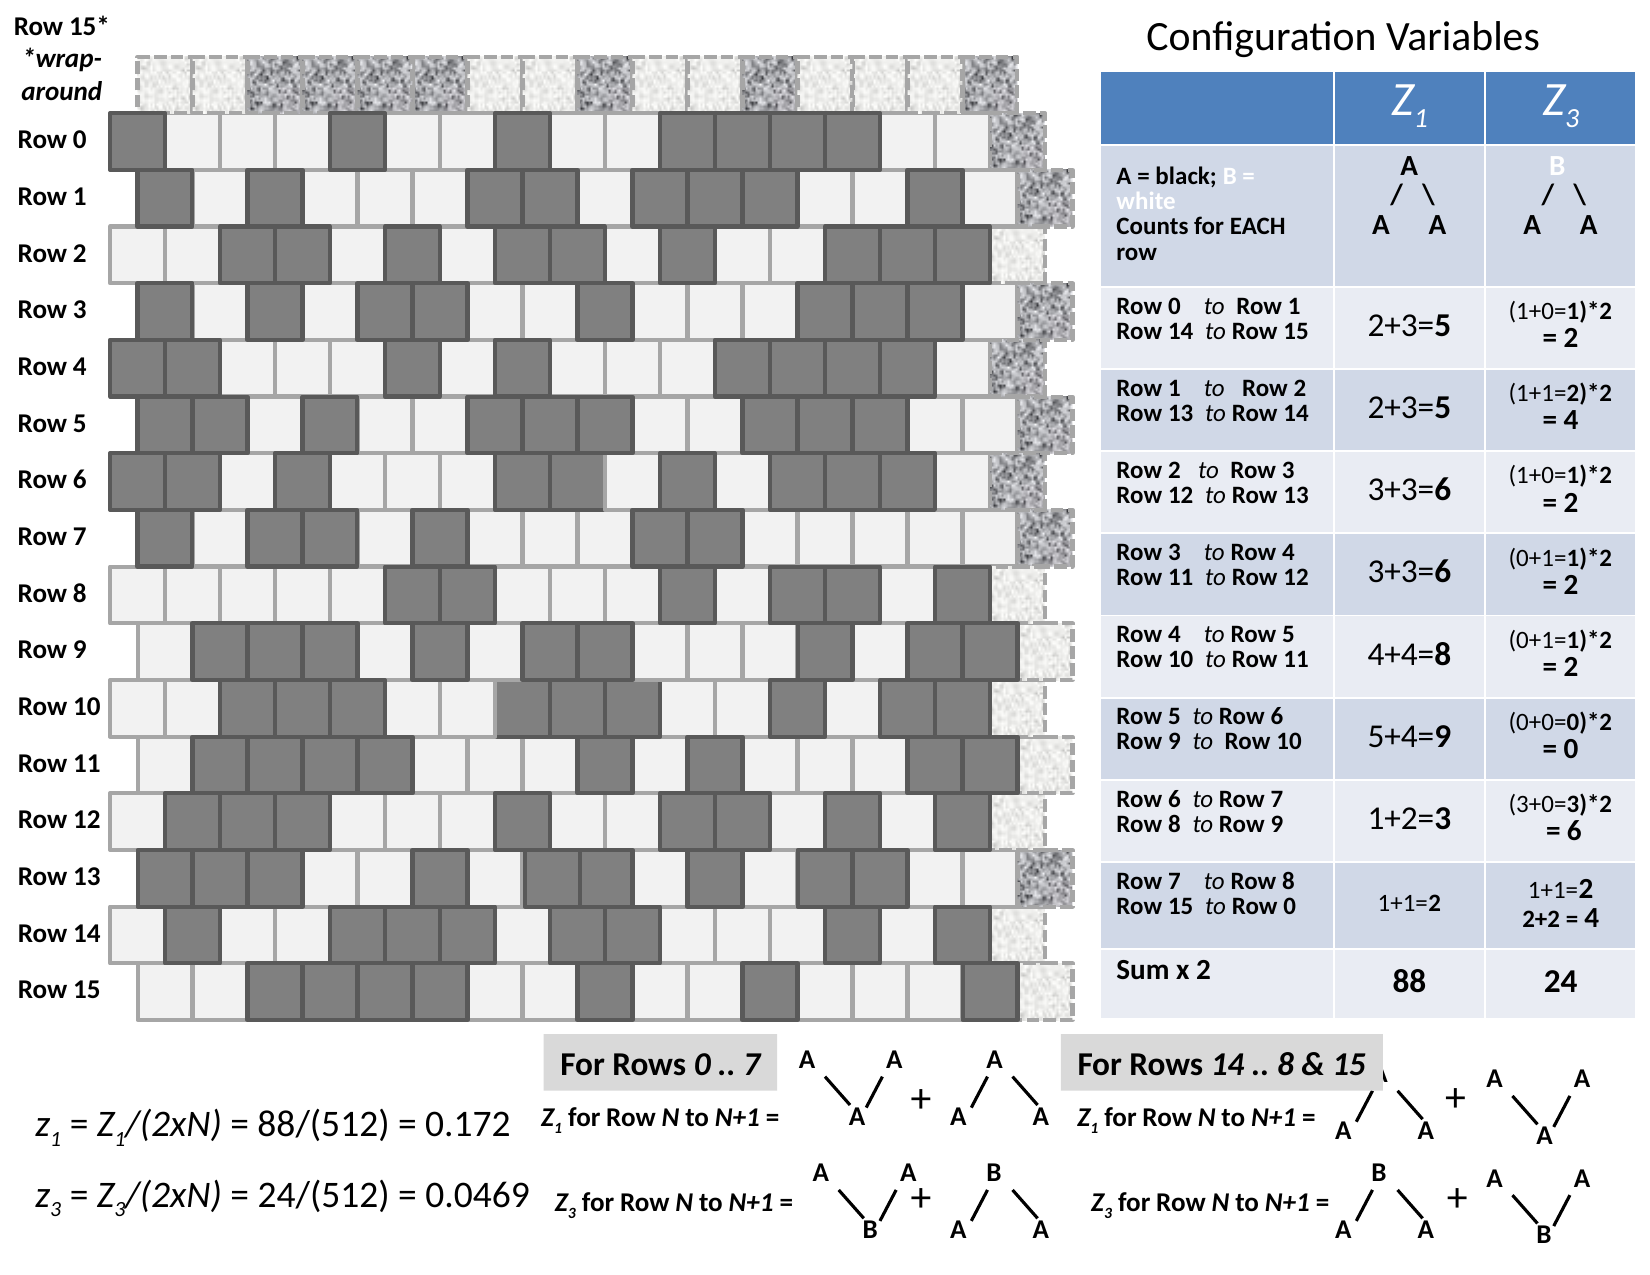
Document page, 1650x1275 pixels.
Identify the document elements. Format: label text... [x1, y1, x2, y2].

text_box [465, 55, 522, 111]
text_box [961, 621, 1020, 682]
text_box [163, 451, 222, 512]
table_cell Row 2 to Row 3 Row 12 to Row 13 [1101, 452, 1333, 532]
text_box [520, 621, 575, 682]
text_box [552, 795, 603, 848]
text_box Row 10 [1, 679, 118, 730]
text_box [685, 508, 745, 569]
text_box [332, 565, 383, 625]
text_box [138, 55, 192, 115]
text_box Z3 for Row N to N+1 = [538, 1175, 792, 1230]
text_box [250, 852, 305, 909]
text_box [933, 565, 992, 625]
text_box [905, 168, 965, 224]
text_box [108, 451, 163, 512]
text_box [305, 168, 355, 229]
text_box [910, 852, 961, 909]
table_cell Row 3 to Row 4 Row 11 to Row 12 [1101, 534, 1333, 615]
text_box [383, 795, 442, 852]
text_box [658, 565, 717, 625]
text_box Row 14 [1, 906, 118, 956]
text_box [190, 621, 250, 682]
text_box [135, 168, 194, 229]
text_box [992, 681, 1047, 739]
text_box [1020, 621, 1075, 682]
text_box [965, 168, 1017, 229]
text_box [194, 285, 245, 338]
text_box Row 15* *wrap-around [0, 0, 138, 114]
text_box [300, 55, 357, 115]
text_box [163, 791, 222, 852]
text_box [305, 285, 355, 338]
text_box [882, 111, 937, 168]
text_box [768, 229, 823, 285]
text_box Row 7 [1, 509, 104, 560]
text_box [717, 229, 768, 285]
text_box [905, 512, 965, 565]
text_box [305, 852, 360, 909]
table_cell Row 7 to Row 8 Row 15 to Row 0 [1101, 863, 1333, 948]
text_box [823, 451, 882, 512]
text_box [937, 111, 990, 168]
text_box [355, 281, 415, 342]
text_box [108, 111, 167, 172]
text_box [662, 682, 717, 739]
text_box [305, 508, 359, 569]
text_box [630, 168, 685, 229]
text_box [387, 111, 442, 172]
text_box Row 5 [1, 396, 104, 446]
text_box [108, 905, 163, 965]
text_box [575, 735, 635, 795]
text_box [740, 168, 800, 229]
text_box [525, 739, 575, 795]
text_box [442, 565, 497, 625]
text_box [135, 508, 194, 569]
table_cell 3+3=6 [1335, 534, 1484, 615]
text_box [222, 565, 277, 621]
text_box [685, 735, 745, 791]
text_box [575, 961, 635, 1022]
text_box [882, 451, 937, 512]
text_box [167, 229, 218, 285]
text_box [108, 565, 163, 625]
text_box [410, 168, 465, 229]
text_box [992, 794, 1047, 852]
text_box [520, 55, 577, 111]
text_box [772, 795, 823, 852]
table_cell 3+3=6 [1335, 452, 1484, 532]
text_box [575, 281, 635, 342]
text_box [273, 224, 332, 285]
text_box [988, 451, 1047, 512]
text_box [465, 168, 520, 229]
text_box Configuration Variables [1129, 0, 1567, 67]
table_cell A = black; B = white Counts for EACH row [1101, 146, 1333, 286]
text_box Row 12 [1, 793, 118, 843]
text_box [194, 168, 245, 229]
text_box [575, 55, 632, 111]
text_box Row 0 [1, 114, 104, 163]
text_box [717, 909, 772, 961]
text_box [355, 172, 410, 229]
table_cell Row 6 to Row 7 Row 8 to Row 9 [1101, 781, 1333, 861]
text_box [300, 395, 359, 455]
text_box [745, 852, 796, 909]
text_box [607, 905, 662, 965]
table_cell (1+0=1)*2 = 2 [1486, 288, 1635, 368]
text_box [905, 621, 961, 682]
text_box [768, 451, 823, 512]
text_box [442, 338, 493, 399]
text_box [745, 625, 796, 682]
text_box [850, 168, 905, 224]
text_box [937, 338, 990, 399]
text_box Row 2 [1, 226, 104, 276]
text_box [965, 510, 1017, 566]
text_box [827, 682, 878, 739]
table_cell 4+4=8 [1335, 616, 1484, 697]
text_box [465, 395, 520, 455]
text_box For Rows 0 .. 7 [543, 1034, 778, 1091]
text_box [222, 909, 277, 961]
text_box [630, 508, 685, 569]
text_box Row 15 [1, 963, 118, 1013]
text_box Row 4 [1, 339, 104, 389]
text_box [854, 285, 905, 338]
text_box [470, 625, 520, 682]
text_box [963, 55, 1019, 113]
text_box [658, 338, 713, 399]
text_box [937, 682, 992, 735]
text_box [772, 338, 823, 399]
text_box [190, 55, 247, 115]
text_box [493, 111, 552, 172]
text_box [745, 512, 795, 565]
text_box [195, 852, 250, 909]
text_box [850, 848, 910, 909]
table_cell (3+0=3)*2 = 6 [1486, 781, 1635, 861]
text_box [635, 961, 690, 1022]
table_cell (1+0=1)*2 = 2 [1486, 452, 1635, 532]
text_box [470, 512, 524, 565]
text_box [136, 625, 190, 682]
text_box [470, 852, 523, 909]
text_box [575, 512, 630, 565]
text_box [305, 739, 355, 795]
text_box [850, 395, 910, 455]
text_box [548, 905, 607, 965]
text_box [800, 172, 850, 229]
text_box [250, 621, 301, 682]
text_box [992, 907, 1047, 963]
text_box [250, 739, 305, 795]
text_box [961, 850, 1017, 909]
text_box [685, 55, 742, 111]
text_box [1015, 395, 1075, 455]
text_box [685, 399, 740, 451]
text_box [1015, 508, 1075, 569]
text_box [383, 338, 442, 399]
text_box [853, 55, 907, 111]
table_cell 2+3=5 [1335, 370, 1484, 450]
text_box [360, 625, 410, 682]
text_box Row 8 [1, 566, 104, 616]
text_box [360, 852, 410, 905]
text_box [245, 55, 302, 115]
text_box [359, 399, 410, 451]
text_box Row 1 [1, 169, 104, 220]
text_box [222, 338, 277, 399]
table_cell 5+4=9 [1335, 699, 1484, 779]
text_box [658, 229, 717, 285]
text_box [882, 795, 933, 852]
text_box [717, 451, 768, 512]
text_box [301, 621, 360, 682]
table_cell 1+1=2 [1335, 863, 1484, 948]
text_box [163, 905, 222, 965]
text_box [823, 111, 882, 172]
text_box [470, 285, 524, 338]
table_header Z3 [1486, 72, 1635, 144]
table_cell Row 1 to Row 2 Row 13 to Row 14 [1101, 370, 1333, 450]
text_box [442, 795, 493, 852]
text_box [524, 285, 575, 338]
text_box [603, 451, 658, 512]
text_box [413, 55, 467, 111]
text_box For Rows 14 .. 8 & 15 [1066, 1034, 1383, 1091]
text_box [582, 848, 635, 909]
text_box [740, 961, 800, 1022]
text_box [190, 735, 250, 795]
text_box [745, 739, 800, 795]
text_box [552, 338, 603, 395]
text_box [745, 285, 795, 338]
text_box [383, 565, 442, 625]
text_box [136, 848, 195, 909]
text_box [933, 795, 992, 852]
table_cell 1+2=3 [1335, 781, 1484, 861]
text_box [493, 791, 552, 852]
text_box [795, 55, 854, 111]
text_box [603, 338, 658, 399]
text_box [934, 1147, 1065, 1253]
text_box [222, 451, 273, 512]
table_cell (0+1=1)*2 = 2 [1486, 534, 1635, 615]
text_box [136, 739, 190, 795]
text_box z1 = Z1/(2xN) = 88/(512) = 0.172 [18, 1090, 537, 1159]
text_box [823, 791, 882, 848]
text_box Z1 for Row N to N+1 = [524, 1090, 781, 1145]
text_box [850, 961, 910, 1022]
text_box [878, 338, 937, 399]
text_box [108, 224, 167, 285]
text_box [497, 565, 552, 625]
table_cell 1+1=2 2+2 = 4 [1486, 863, 1635, 948]
text_box [965, 284, 1017, 339]
text_box [882, 565, 933, 625]
text_box [277, 795, 332, 852]
text_box [910, 961, 961, 1022]
text_box [470, 739, 525, 795]
text_box [961, 961, 1020, 1022]
text_box [497, 682, 552, 739]
text_box [245, 961, 305, 1022]
text_box [905, 735, 961, 795]
text_box [410, 508, 470, 569]
text_box [685, 848, 745, 909]
text_box [690, 961, 740, 1022]
text_box [222, 795, 277, 852]
text_box [136, 961, 190, 1022]
text_box [685, 285, 745, 338]
text_box [493, 338, 552, 395]
text_box [905, 281, 965, 342]
text_box [635, 852, 685, 909]
text_box [823, 338, 878, 399]
text_box Row 9 [1, 623, 104, 673]
text_box [332, 451, 383, 512]
text_box [277, 114, 328, 168]
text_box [783, 1033, 919, 1139]
text_box [603, 565, 658, 625]
text_box [658, 791, 717, 852]
text_box [855, 625, 905, 682]
text_box [273, 451, 332, 508]
table_cell (0+0=0)*2 = 0 [1486, 699, 1635, 779]
text_box [850, 512, 905, 565]
text_box [1020, 735, 1075, 795]
text_box [355, 735, 415, 795]
text_box [410, 625, 470, 682]
text_box [218, 114, 277, 168]
text_box [878, 678, 937, 739]
text_box [685, 168, 740, 229]
text_box [552, 111, 603, 168]
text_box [1319, 1048, 1606, 1159]
text_box [277, 569, 332, 621]
text_box [992, 227, 1047, 285]
table_cell Row 5 to Row 6 Row 9 to Row 10 [1101, 699, 1333, 779]
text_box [1319, 1147, 1450, 1253]
text_box + [923, 1062, 929, 1130]
text_box [575, 621, 635, 682]
text_box [965, 397, 1017, 453]
text_box [603, 111, 658, 168]
text_box [800, 961, 850, 1022]
text_box [717, 791, 772, 852]
text_box [245, 281, 305, 342]
text_box [383, 905, 438, 965]
text_box [635, 285, 685, 338]
table_cell A / \ A A [1335, 146, 1484, 286]
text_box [1470, 1152, 1606, 1258]
text_box [135, 281, 194, 338]
text_box [328, 678, 387, 739]
table_cell 24 [1486, 950, 1635, 1018]
text_box [658, 451, 717, 508]
text_box [717, 682, 768, 739]
text_box [163, 682, 218, 739]
text_box [713, 338, 772, 399]
text_box [359, 512, 410, 565]
text_box [740, 395, 800, 455]
text_box [250, 399, 300, 451]
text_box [934, 1033, 1065, 1139]
text_box [277, 338, 328, 399]
text_box [523, 848, 582, 909]
text_box [524, 512, 575, 565]
text_box [936, 451, 990, 512]
text_box [442, 229, 493, 285]
text_box z3 = Z3/(2xN) = 24/(512) = 0.0469 [18, 1161, 556, 1230]
text_box [163, 338, 222, 399]
text_box [108, 791, 163, 852]
text_box [882, 909, 933, 961]
table_header Z1 [1335, 72, 1484, 144]
text_box [878, 224, 937, 285]
text_box [961, 735, 1020, 795]
text_box [795, 281, 854, 342]
text_box [690, 625, 745, 682]
text_box [328, 338, 383, 399]
text_box [850, 739, 905, 795]
text_box [988, 111, 1047, 169]
text_box [525, 961, 575, 1022]
text_box [135, 395, 190, 451]
table_cell Sum x 2 [1101, 950, 1333, 1018]
text_box [580, 168, 630, 229]
text_box [328, 905, 383, 961]
text_box [520, 395, 575, 455]
text_box [167, 114, 218, 168]
text_box [194, 512, 245, 565]
text_box [740, 55, 797, 111]
text_box [1015, 281, 1075, 342]
text_box + [1454, 1168, 1465, 1229]
text_box [438, 451, 493, 512]
text_box [245, 508, 305, 569]
text_box Z3 for Row N to N+1 = [1074, 1175, 1314, 1230]
text_box [768, 111, 823, 172]
text_box Z1 for Row N to N+1 = [1067, 1091, 1314, 1145]
text_box Row 3 [1, 283, 104, 333]
text_box [332, 795, 383, 852]
text_box [988, 338, 1047, 399]
text_box [493, 451, 552, 512]
text_box [772, 909, 823, 961]
text_box [305, 961, 355, 1022]
text_box [717, 565, 768, 625]
table_cell (0+1=1)*2 = 2 [1486, 616, 1635, 697]
text_box [575, 395, 635, 455]
text_box [245, 168, 305, 224]
table_header [1101, 72, 1333, 144]
text_box [800, 739, 850, 795]
text_box [635, 739, 685, 795]
text_box [190, 961, 245, 1022]
text_box [383, 224, 442, 281]
text_box [493, 224, 548, 285]
text_box [662, 909, 717, 961]
text_box [497, 909, 548, 961]
text_box [442, 111, 493, 168]
text_box [635, 399, 685, 451]
text_box [823, 905, 882, 965]
text_box [410, 399, 465, 451]
text_box [796, 848, 850, 909]
text_box [355, 961, 415, 1022]
text_box [415, 965, 470, 1022]
text_box Row 6 [1, 453, 104, 503]
text_box [355, 55, 415, 111]
text_box [1015, 848, 1075, 909]
text_box [108, 678, 163, 739]
text_box [796, 621, 855, 682]
table_cell B / \ A A [1486, 146, 1635, 286]
text_box [823, 224, 878, 285]
text_box [552, 455, 603, 512]
text_box [827, 565, 882, 625]
text_box [438, 905, 497, 965]
text_box [933, 905, 992, 965]
table_cell Row 4 to Row 5 Row 10 to Row 11 [1101, 616, 1333, 697]
text_box [277, 909, 328, 961]
table_cell Row 0 to Row 1 Row 14 to Row 15 [1101, 288, 1333, 368]
text_box Row 11 [1, 736, 118, 786]
text_box [910, 399, 965, 451]
text_box [548, 224, 607, 285]
text_box [520, 168, 580, 224]
text_box Row 13 [1, 849, 118, 899]
text_box [387, 682, 442, 739]
text_box [108, 338, 163, 399]
text_box [795, 512, 850, 565]
text_box [415, 281, 470, 342]
text_box [552, 682, 603, 739]
text_box [410, 848, 470, 905]
text_box [218, 224, 273, 285]
text_box [190, 395, 250, 455]
text_box [163, 565, 222, 625]
text_box [218, 678, 277, 739]
text_box [442, 682, 497, 739]
table_cell (1+1=2)*2 = 4 [1486, 370, 1635, 450]
text_box [470, 961, 525, 1022]
text_box [937, 224, 992, 285]
text_box [717, 111, 768, 168]
text_box [1015, 168, 1075, 229]
table_cell 88 [1335, 950, 1484, 1018]
text_box [1020, 961, 1075, 1022]
text_box [992, 565, 1047, 625]
text_box [800, 399, 850, 451]
text_box [552, 565, 603, 621]
text_box [658, 111, 717, 168]
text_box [797, 1147, 932, 1253]
text_box [603, 795, 658, 852]
text_box [768, 565, 827, 625]
text_box [905, 55, 965, 115]
text_box [768, 678, 827, 739]
text_box [635, 625, 690, 682]
table_cell 2+3=5 [1335, 288, 1484, 368]
text_box [383, 451, 438, 512]
text_box [328, 111, 387, 172]
text_box [277, 682, 328, 739]
text_box [607, 229, 658, 285]
text_box [630, 55, 687, 111]
text_box [332, 229, 383, 285]
text_box [415, 739, 470, 795]
text_box [603, 682, 662, 739]
